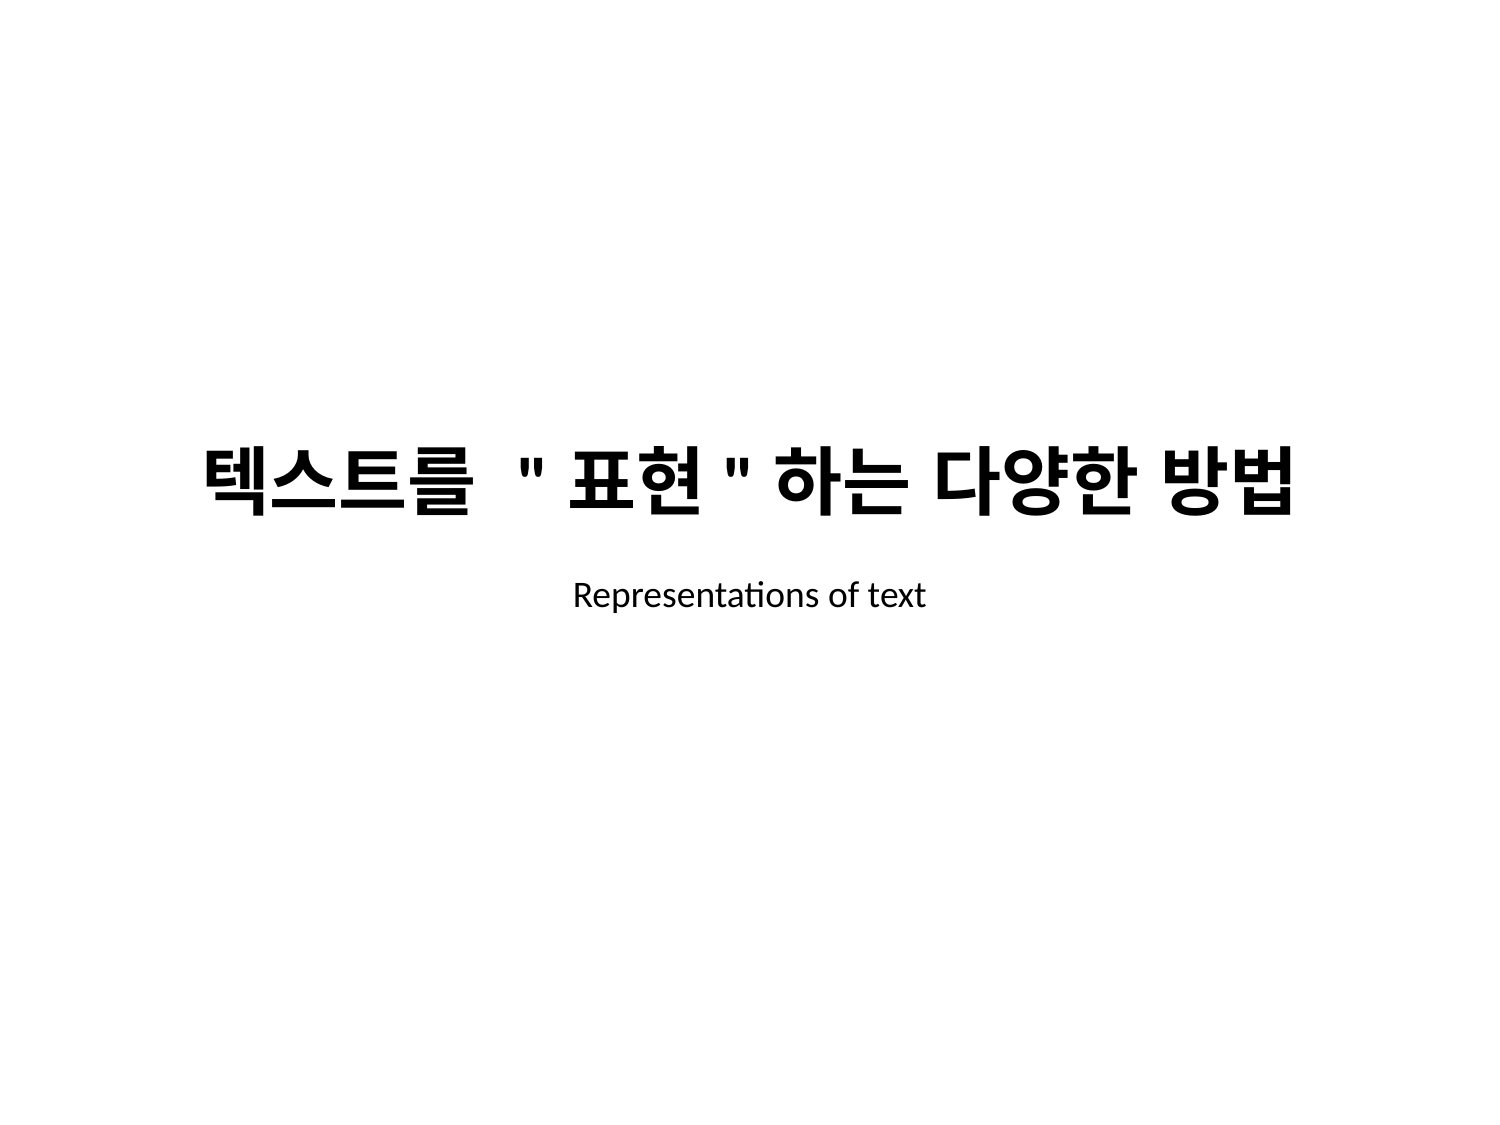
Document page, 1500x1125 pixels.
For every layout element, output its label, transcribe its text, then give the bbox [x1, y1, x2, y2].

text_box 텍스트를 "표현"하는 다양한 방법 Representations of text [174, 427, 1326, 623]
